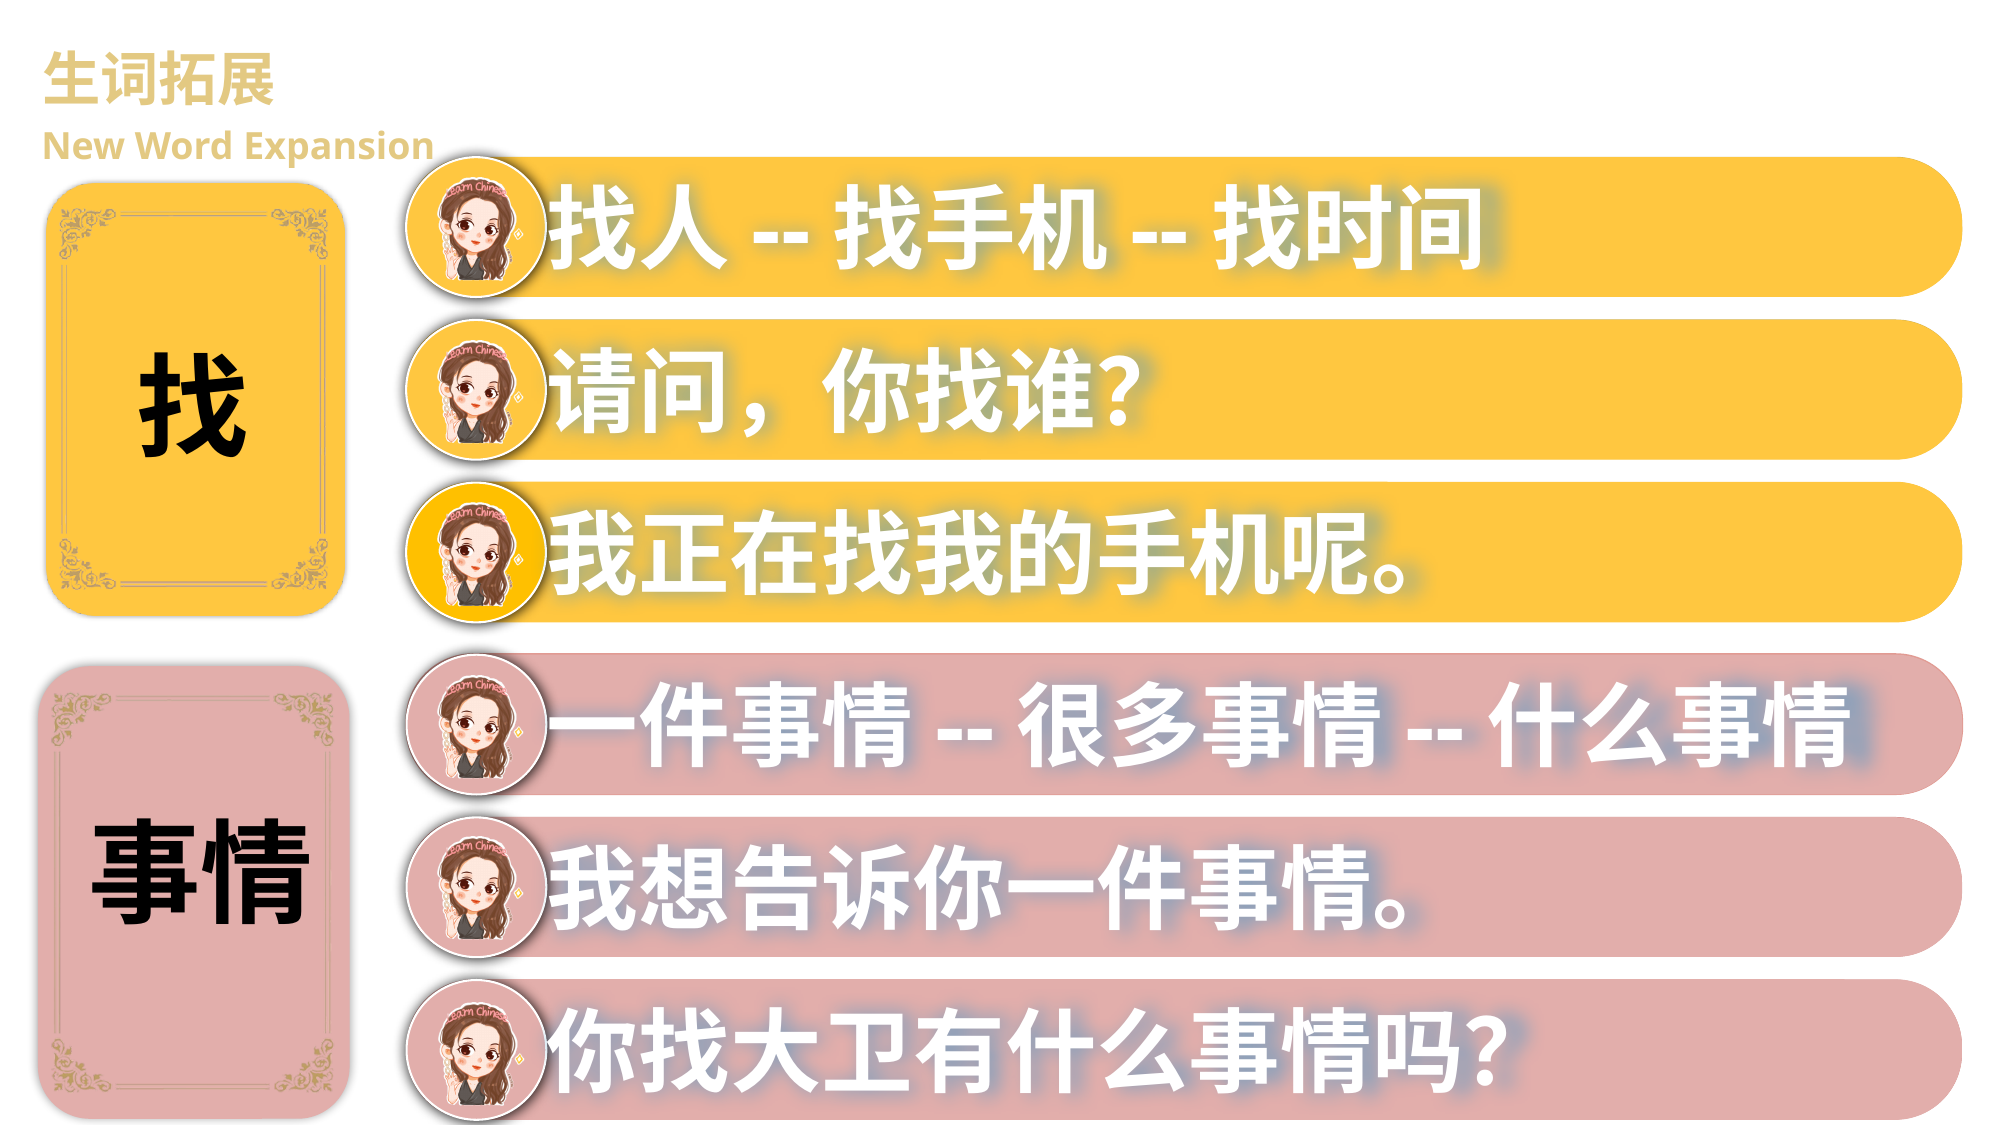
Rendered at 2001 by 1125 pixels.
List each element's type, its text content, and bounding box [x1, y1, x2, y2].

text_box 找人--找手机--找时间 [546, 163, 1972, 289]
text_box 请问，你找谁？ [546, 326, 2000, 451]
text_box [1721, 816, 1964, 958]
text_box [27, 666, 375, 1119]
text_box 我想告诉你一件事情。 [547, 823, 1696, 949]
text_box 一件事情--很多事情--什么事情 [547, 661, 1963, 786]
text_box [38, 175, 352, 623]
text_box New Word Expansion [26, 115, 451, 175]
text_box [406, 482, 546, 629]
text_box 我正在找我的手机呢。 [546, 488, 1984, 614]
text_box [406, 817, 547, 962]
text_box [406, 980, 547, 1125]
text_box 你找大卫有什么事情吗？ [547, 986, 1725, 1112]
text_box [406, 157, 546, 303]
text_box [406, 654, 547, 801]
text_box 生词拓展 [27, 35, 291, 115]
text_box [406, 319, 546, 466]
text_box [1745, 978, 1964, 1121]
